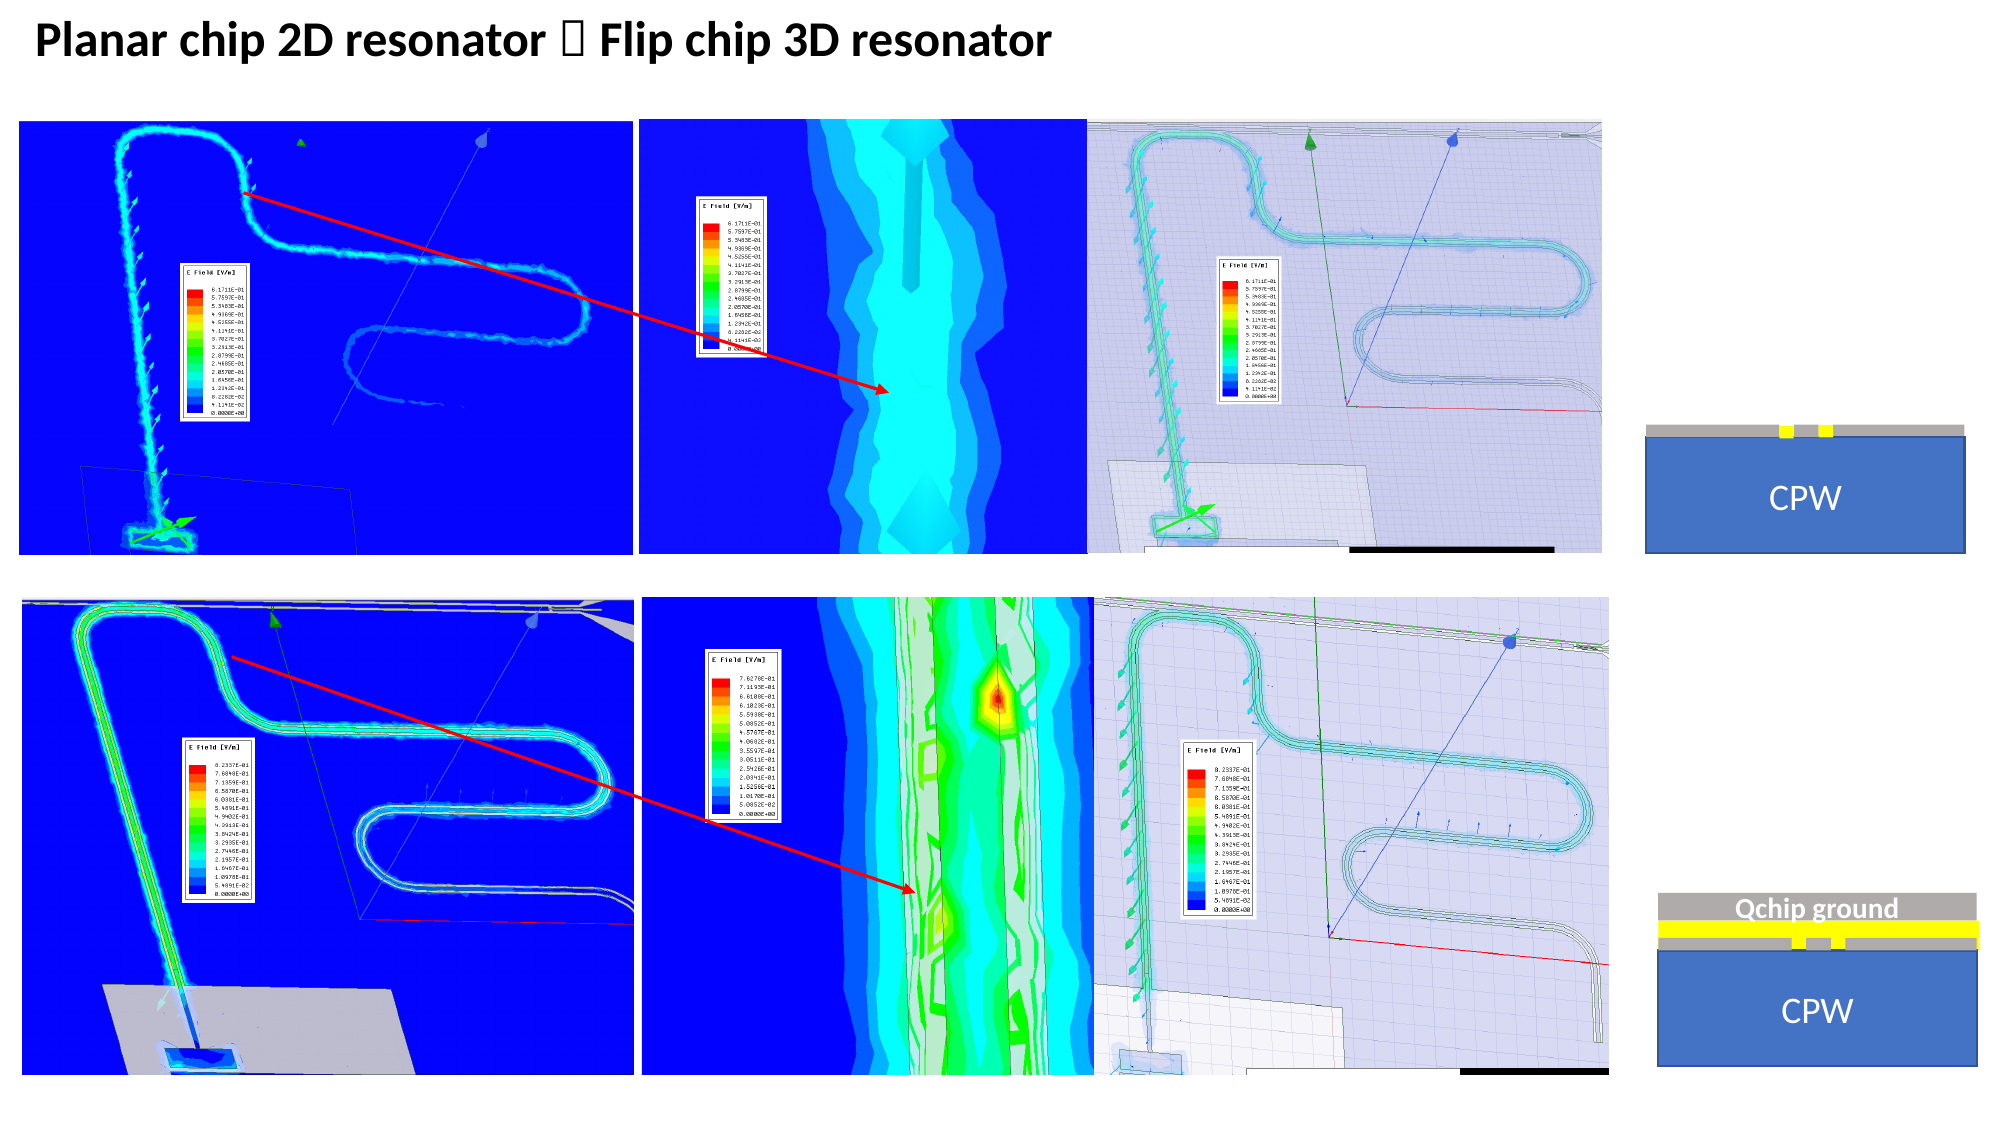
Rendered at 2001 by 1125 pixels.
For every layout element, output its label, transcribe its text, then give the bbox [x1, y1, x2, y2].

picture [641, 597, 857, 656]
picture [847, 119, 1602, 554]
picture [639, 393, 868, 554]
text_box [231, 656, 916, 893]
picture [641, 893, 873, 1075]
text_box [1658, 892, 1977, 1066]
picture [1071, 597, 1609, 1075]
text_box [243, 192, 889, 393]
picture [22, 597, 634, 1075]
picture [853, 597, 1078, 1075]
picture [639, 119, 839, 192]
picture [19, 121, 633, 555]
text_box Planar chip 2D resonator  Flip chip 3D resonator [20, 0, 1164, 135]
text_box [1646, 424, 1965, 553]
